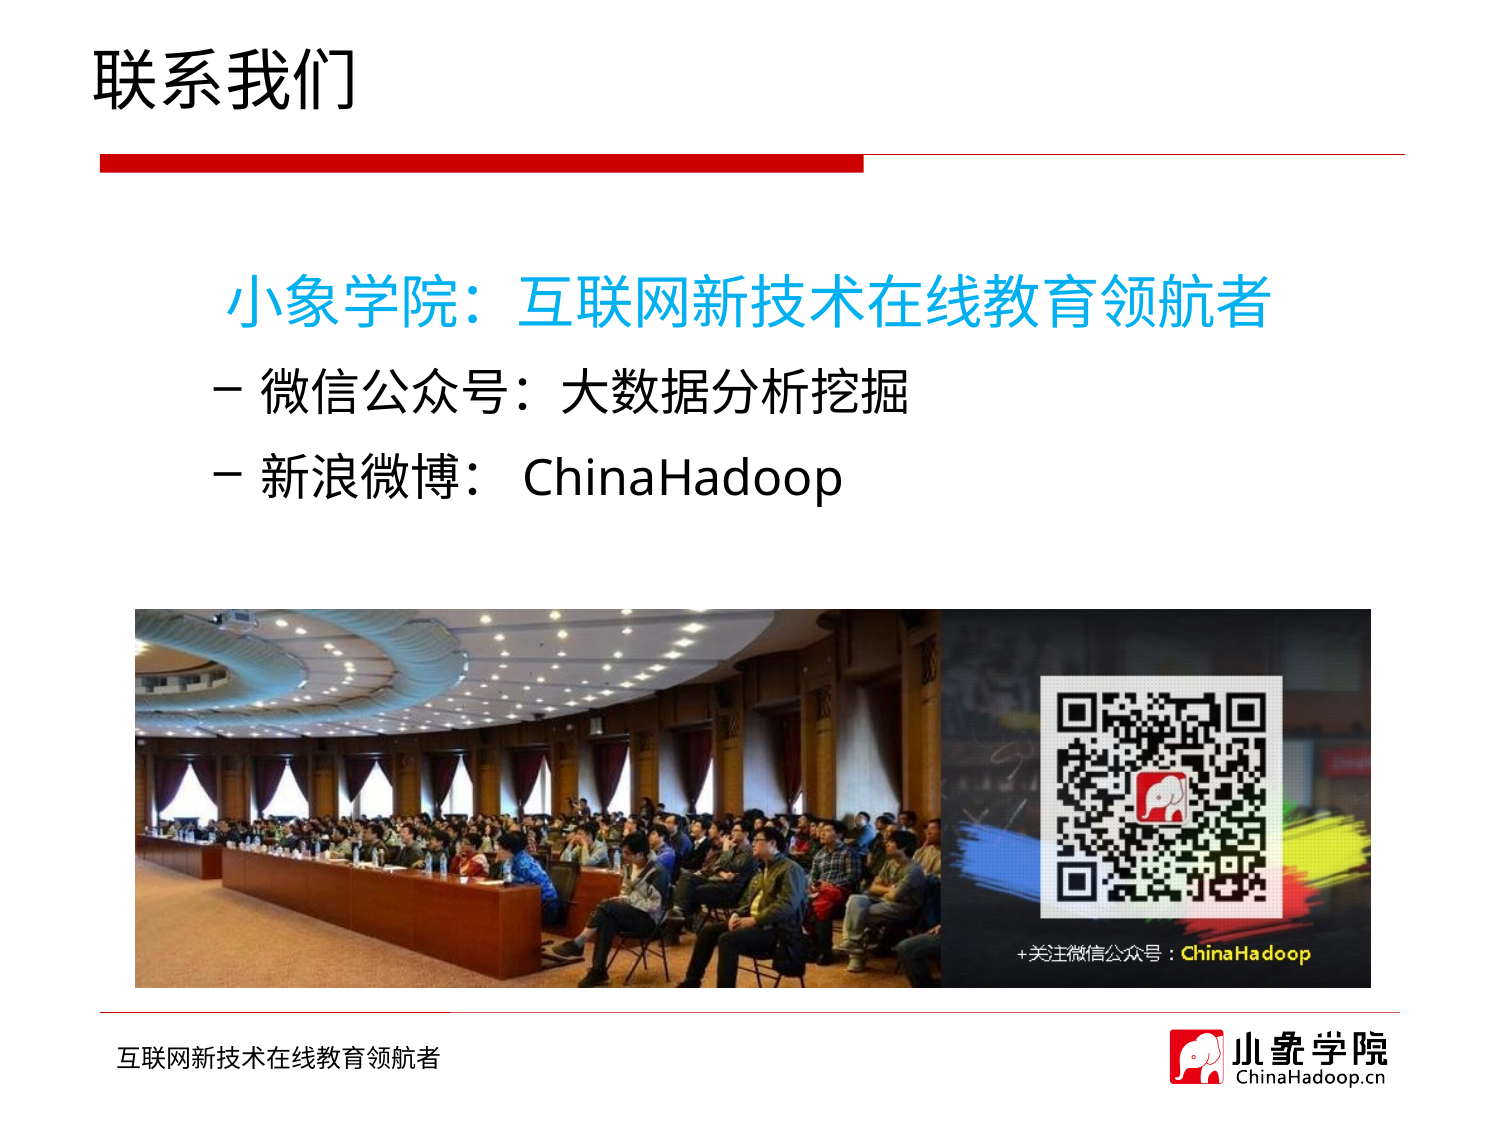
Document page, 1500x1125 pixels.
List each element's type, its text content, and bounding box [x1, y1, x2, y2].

text_box 联系我们 [76, 30, 538, 126]
text_box 小象学院：互联网新技术在线教育领航者 微信公众号：大数据分析挖掘 新浪微博：ChinaHadoop [123, 160, 1376, 610]
picture [0, 0, 1500, 1125]
